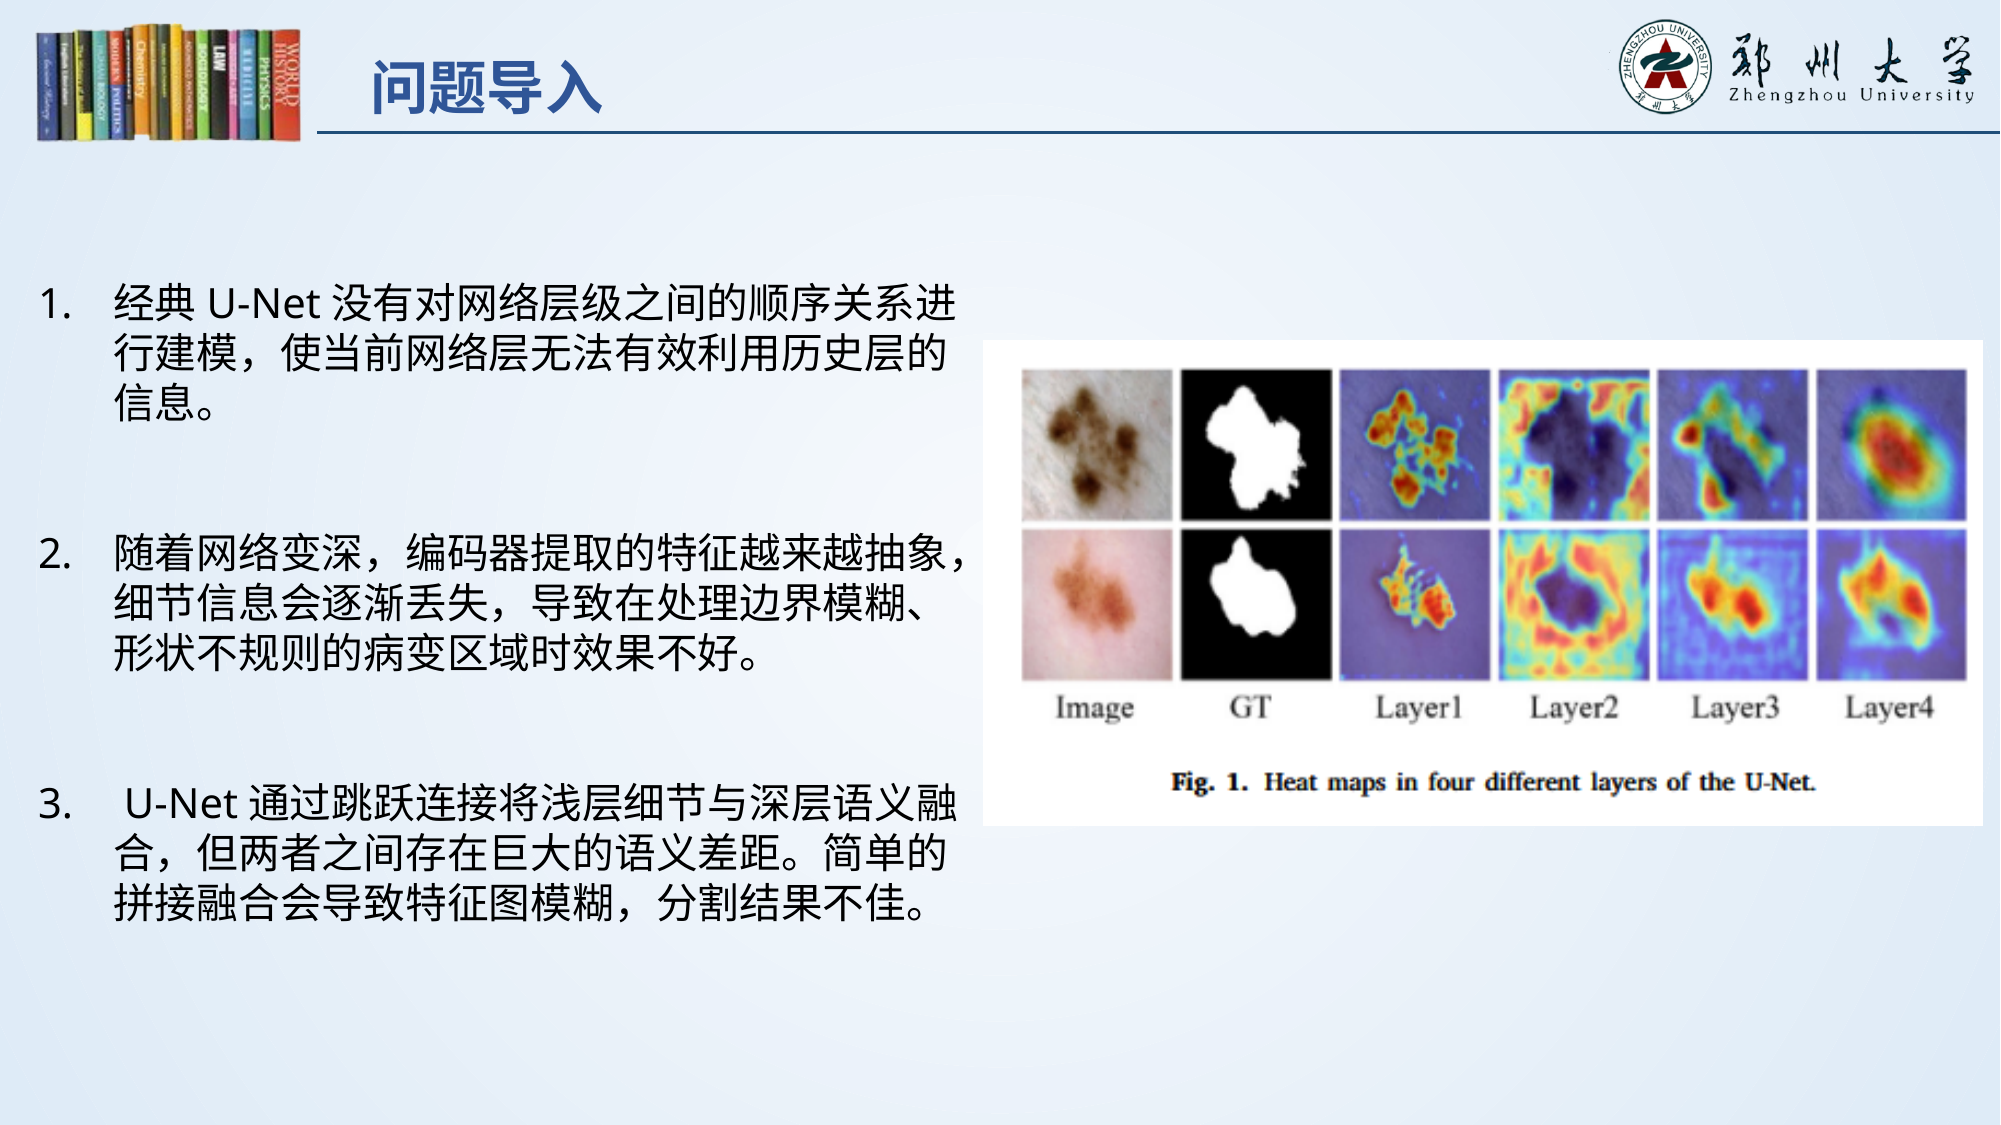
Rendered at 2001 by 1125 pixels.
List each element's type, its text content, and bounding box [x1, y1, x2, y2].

picture [23, 0, 317, 173]
text_box 经典U-Net没有对网络层级之间的顺序关系进行建模，使当前网络层无法有效利用历史层的信息。 随着网络变深，编码器提取的特征越来越抽象，细节信息会逐渐丢失，导致在处理边界模糊、形状不规则的病变区域时效果不好。 U-Net通过跳跃连接将浅层细节与深层语义融合，但两者之间存在巨大的语义差距。简单的拼接融合会导致特征图模糊，分割结果不佳。 [23, 269, 984, 935]
picture [983, 340, 1983, 826]
text_box 问题导入 [355, 43, 812, 129]
picture [1599, 11, 1983, 123]
